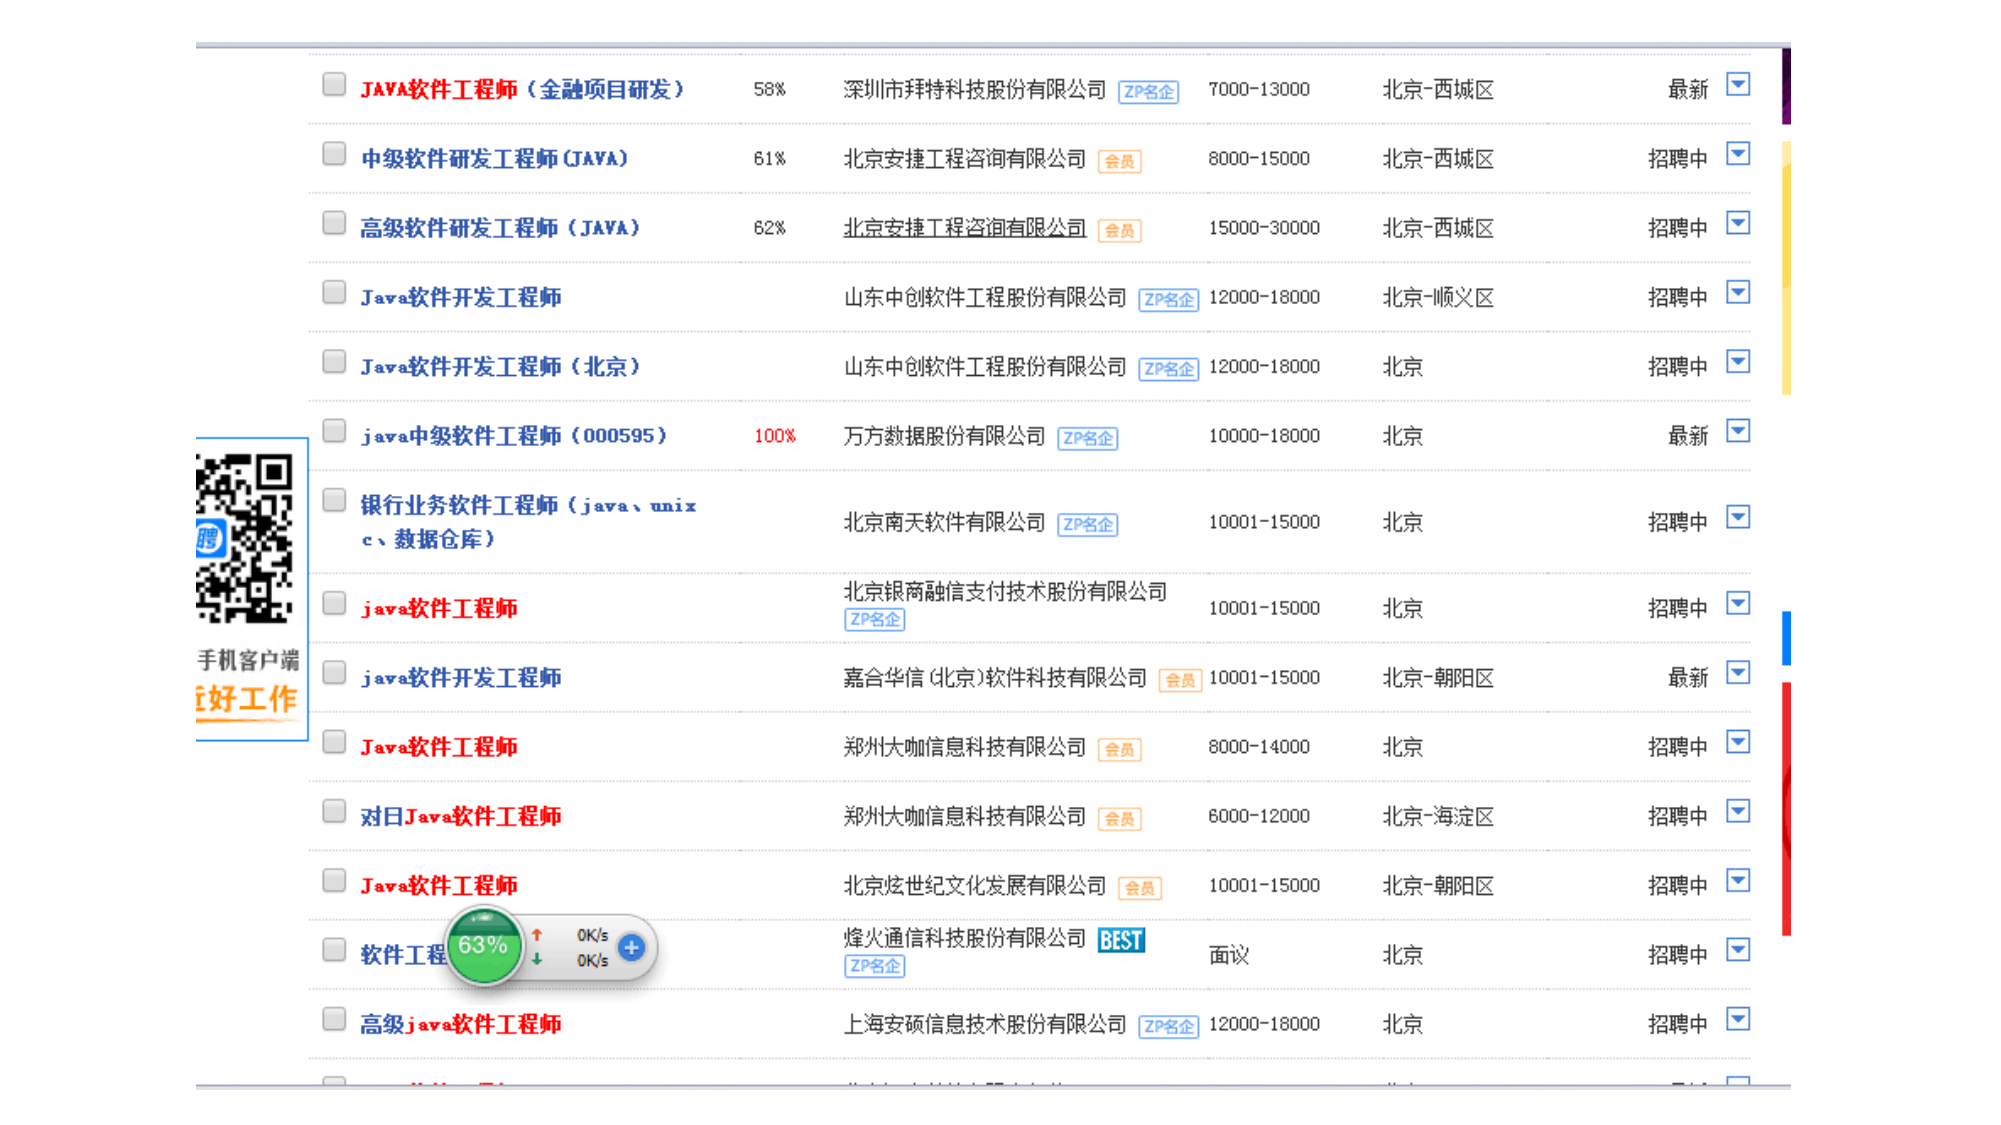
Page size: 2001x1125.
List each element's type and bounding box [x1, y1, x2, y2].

picture [196, 42, 1791, 1090]
